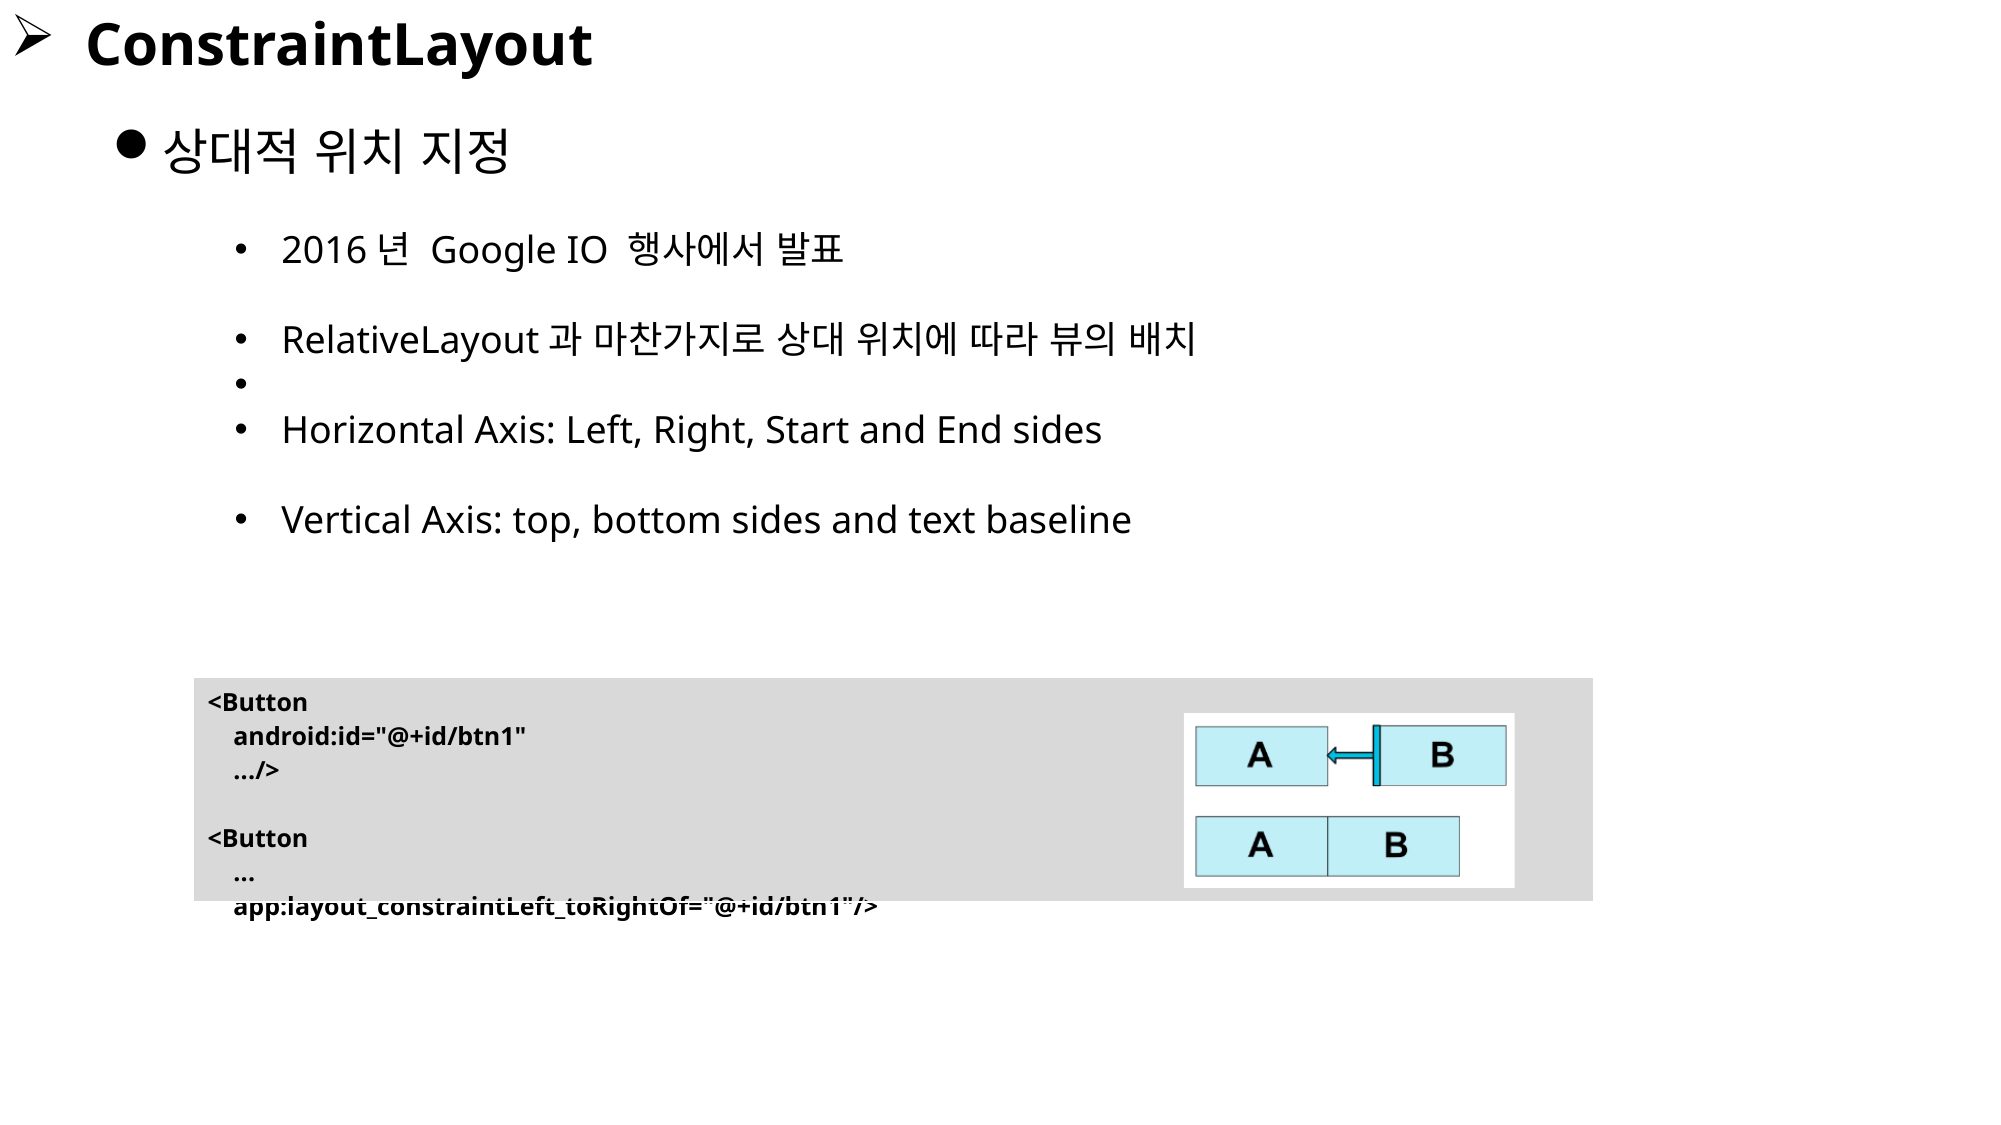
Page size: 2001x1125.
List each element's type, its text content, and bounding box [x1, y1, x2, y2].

text_box 상대적 위치 지정 2016년 Google IO 행사에서 발표 RelativeLayout과 마찬가지로 상대 위치에 따라 뷰의 배치 Horizontal Axis: Left, Right, Start and End sides Vertical Axis: top, bottom sides and text baseline [97, 113, 1514, 594]
table_header <Button android:id="@+id/btn1" .../> <Button ... app:layout_constraintLeft_toRightOf="@+id/btn1"/> [194, 678, 1593, 901]
picture [1183, 713, 1515, 888]
text_box ConstraintLayout [0, 0, 609, 85]
